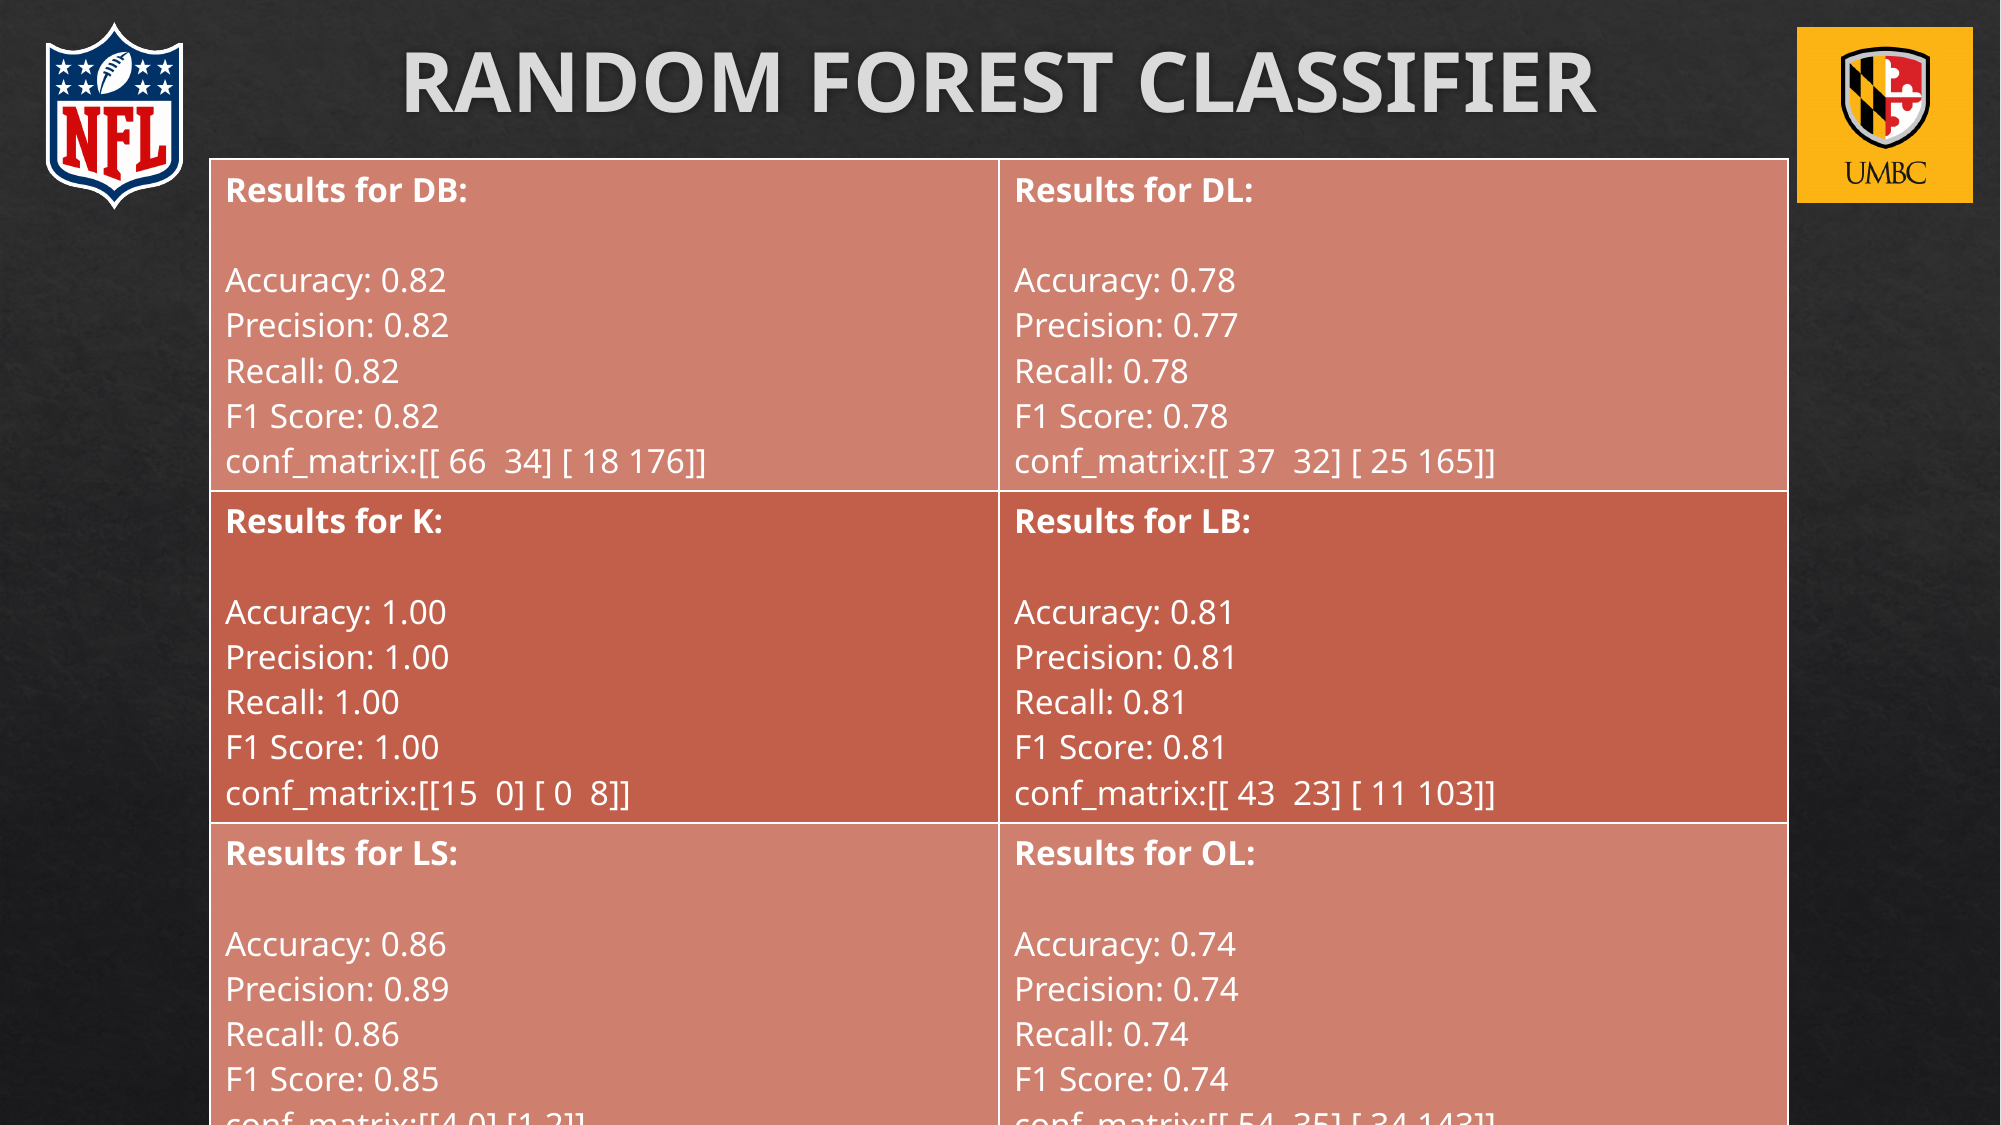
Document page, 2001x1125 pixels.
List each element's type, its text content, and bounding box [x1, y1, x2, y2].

table_cell Results for LS: Accuracy: 0.86 Precision: 0.89 Recall: 0.86 F1 Score: 0.85 conf_matrix:[[4 0] [1 2]] [211, 824, 998, 1125]
table_header Results for DB: Accuracy: 0.82 Precision: 0.82 Recall: 0.82 F1 Score: 0.82 conf_matrix:[[ 66 34] [ 18 176]] [211, 160, 998, 490]
table_cell Results for LB: Accuracy: 0.81 Precision: 0.81 Recall: 0.81 F1 Score: 0.81 conf_matrix:[[ 43 23] [ 11 103]] [1000, 492, 1787, 822]
table_cell Results for OL: Accuracy: 0.74 Precision: 0.74 Recall: 0.74 F1 Score: 0.74 conf_matrix:[[ 54 35] [ 34 143]] [1000, 824, 1787, 1125]
table_header Results for DL: Accuracy: 0.78 Precision: 0.77 Recall: 0.78 F1 Score: 0.78 conf_matrix:[[ 37 32] [ 25 165]] [1000, 160, 1787, 490]
picture [1796, 27, 1973, 204]
table_cell Results for K: Accuracy: 1.00 Precision: 1.00 Recall: 1.00 F1 Score: 1.00 conf_matrix:[[15 0] [ 0 8]] [211, 492, 998, 822]
title RANDOM FOREST CLASSIFIER [149, 0, 1849, 158]
picture [16, 16, 213, 214]
